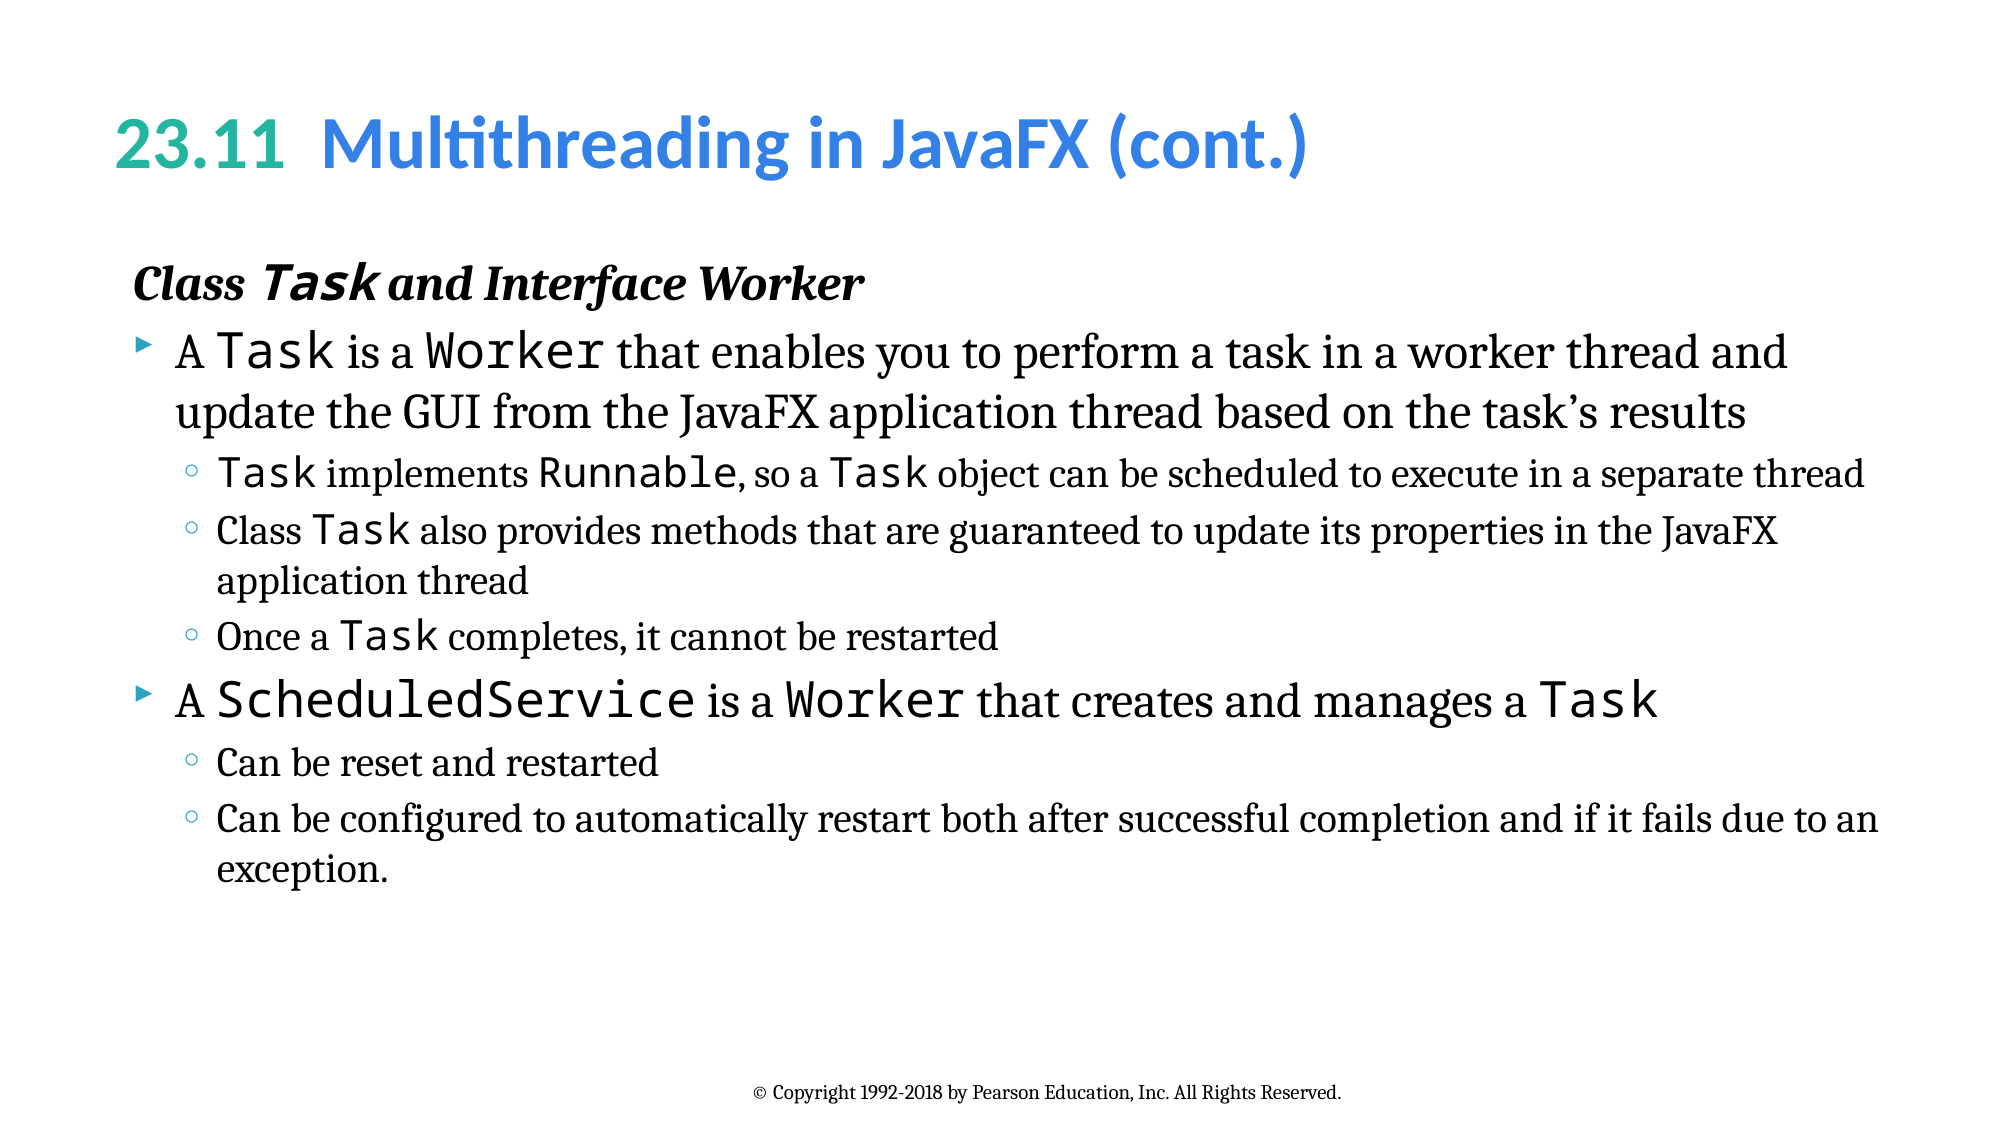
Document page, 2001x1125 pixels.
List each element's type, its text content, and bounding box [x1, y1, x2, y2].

title 23.11 Multithreading in JavaFX (cont.) [99, 45, 1900, 233]
footer © Copyright 1992-2018 by Pearson Education, Inc. All Rights Reserved. [736, 1051, 1892, 1112]
list Class Task and Interface Worker A Task is a Worker that enables you to perform a task in a worker thread and update the GUI from the JavaFX application thread based on the task’s results Task implements Runnable, so a Task object can be scheduled to execute in a separate thread Class Task also provides methods that are guaranteed to update its properties in the JavaFX application thread Once a Task completes, it cannot be restarted A ScheduledService is a Worker that creates and manages a Task Can be reset and restarted Can be configured to automatically restart both after successful completion and if it fails due to an exception. [99, 242, 1900, 986]
